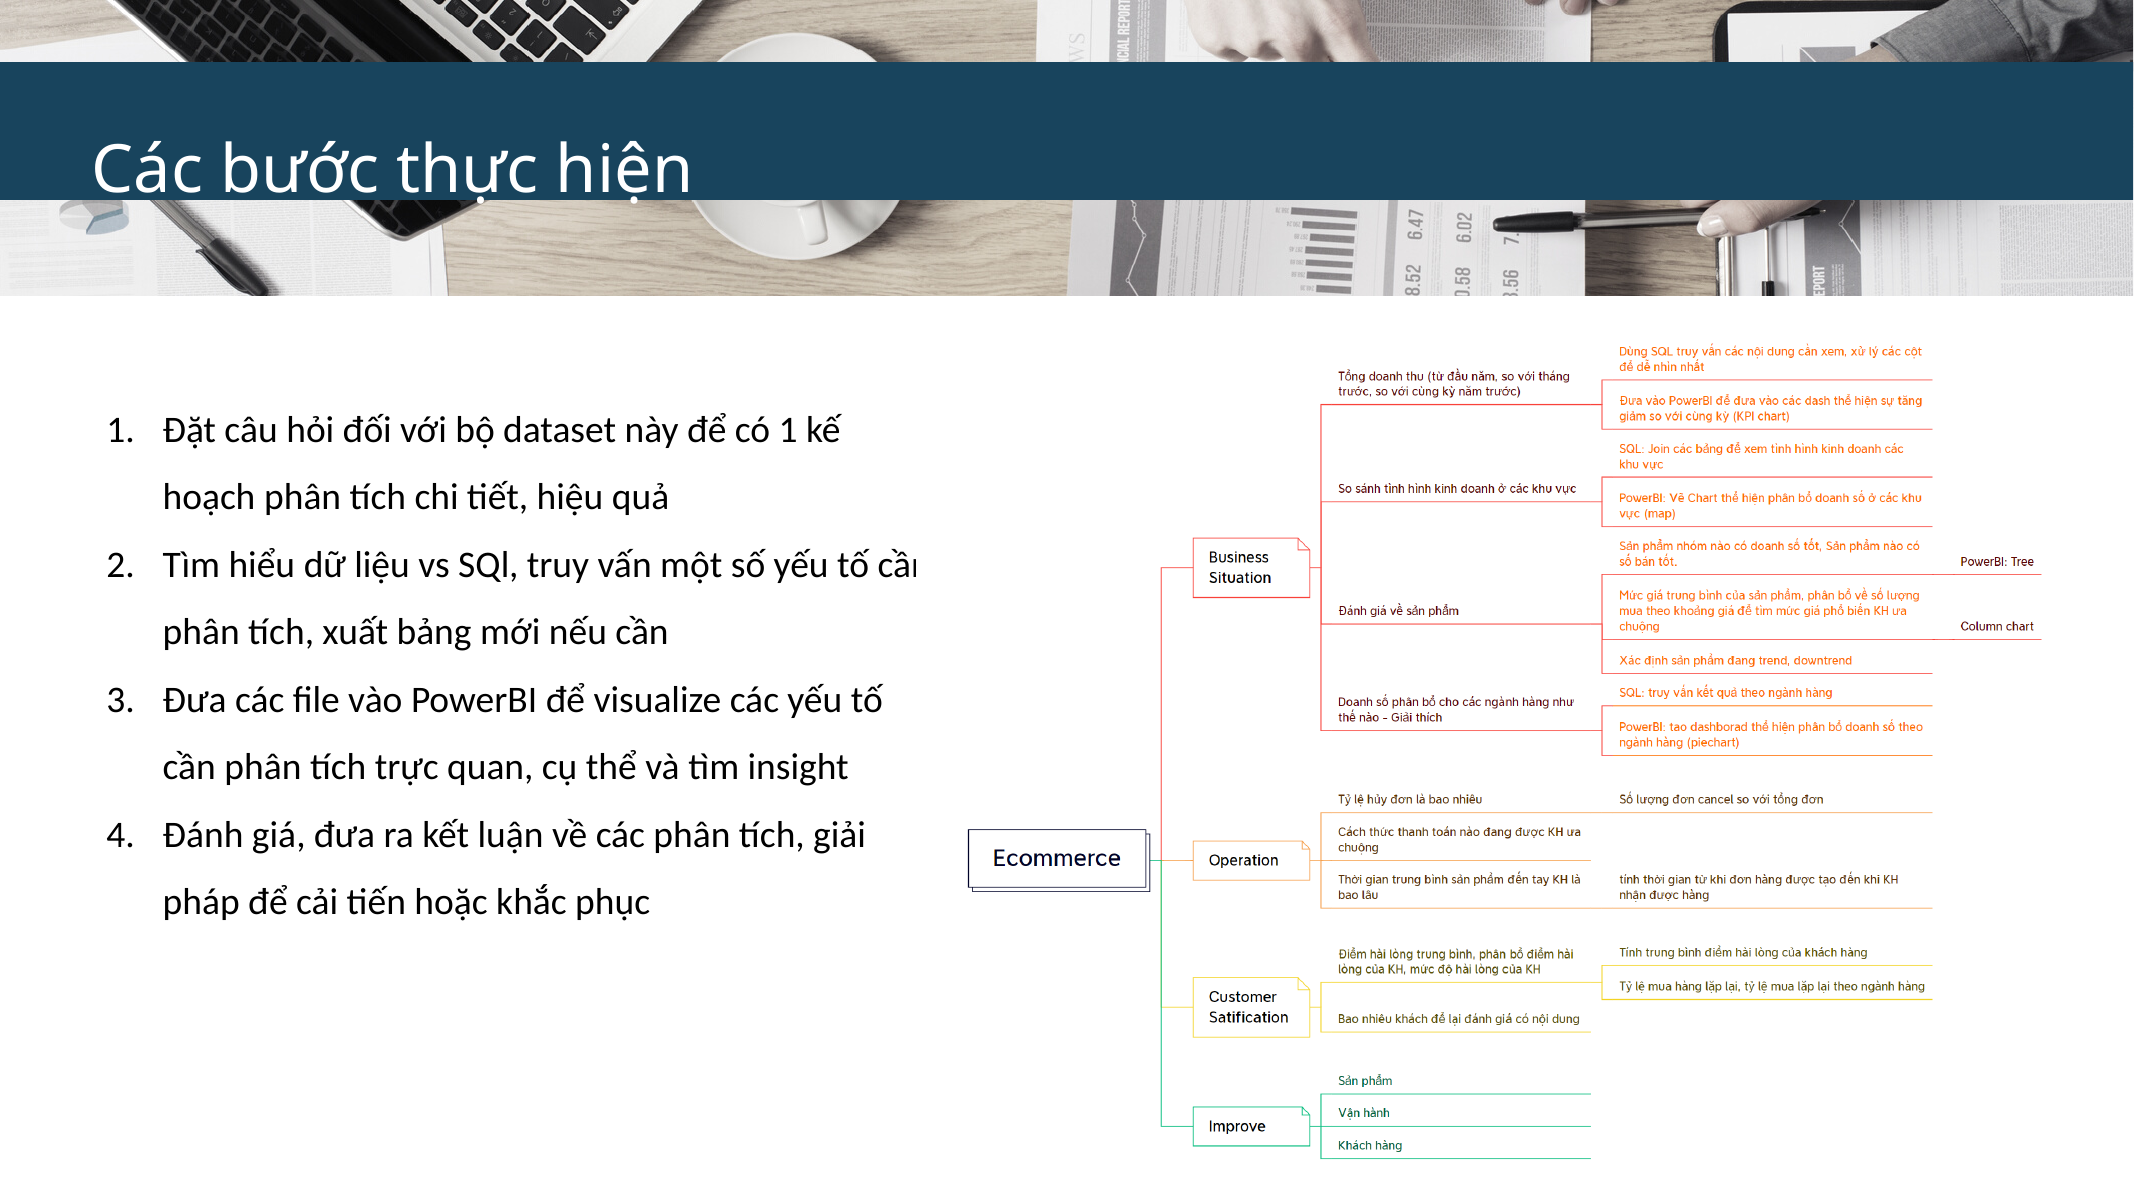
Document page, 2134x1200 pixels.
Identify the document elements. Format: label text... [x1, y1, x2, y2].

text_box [0, 62, 2134, 201]
picture [0, 0, 2134, 62]
text_box Đặt câu hỏi đối với bộ dataset này để có 1 kế hoạch phân tích chi tiết, hiệu quả Tìm hiểu dữ liệu vs SQl, truy vấn một số yếu tố cần phân tích, xuất bảng mới nếu cần Đưa các file vào PowerBI để visualize các yếu tố cần phân tích trực quan, cụ thể và tìm insight Đánh giá, đưa ra kết luận về các phân tích, giải pháp để cải tiến hoặc khắc phục [91, 374, 911, 930]
picture [916, 331, 2092, 1167]
picture [0, 201, 2134, 297]
